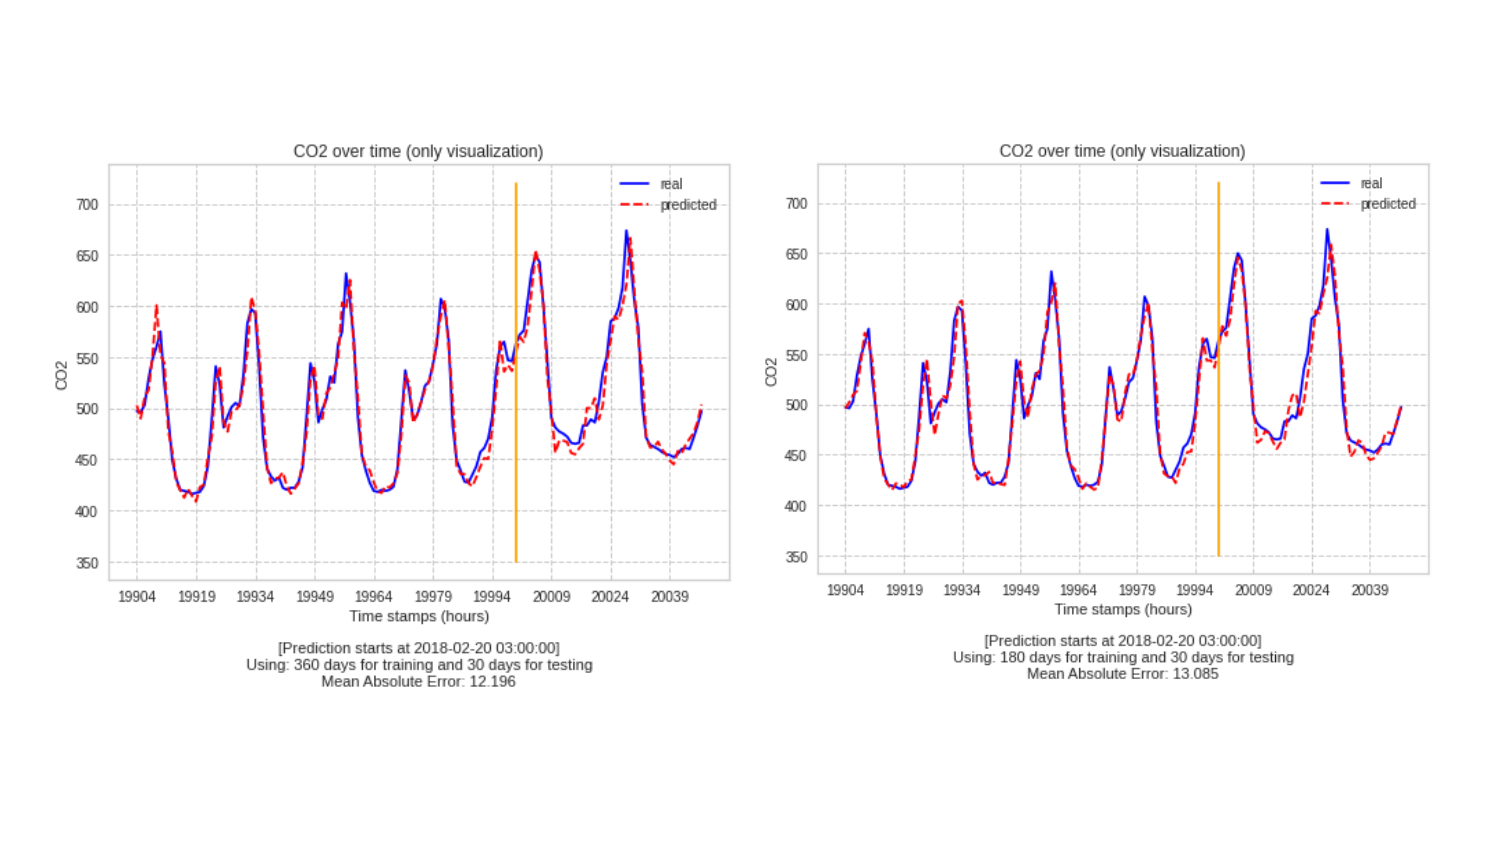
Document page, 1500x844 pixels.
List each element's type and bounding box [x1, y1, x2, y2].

picture [46, 134, 739, 699]
picture [756, 134, 1439, 690]
